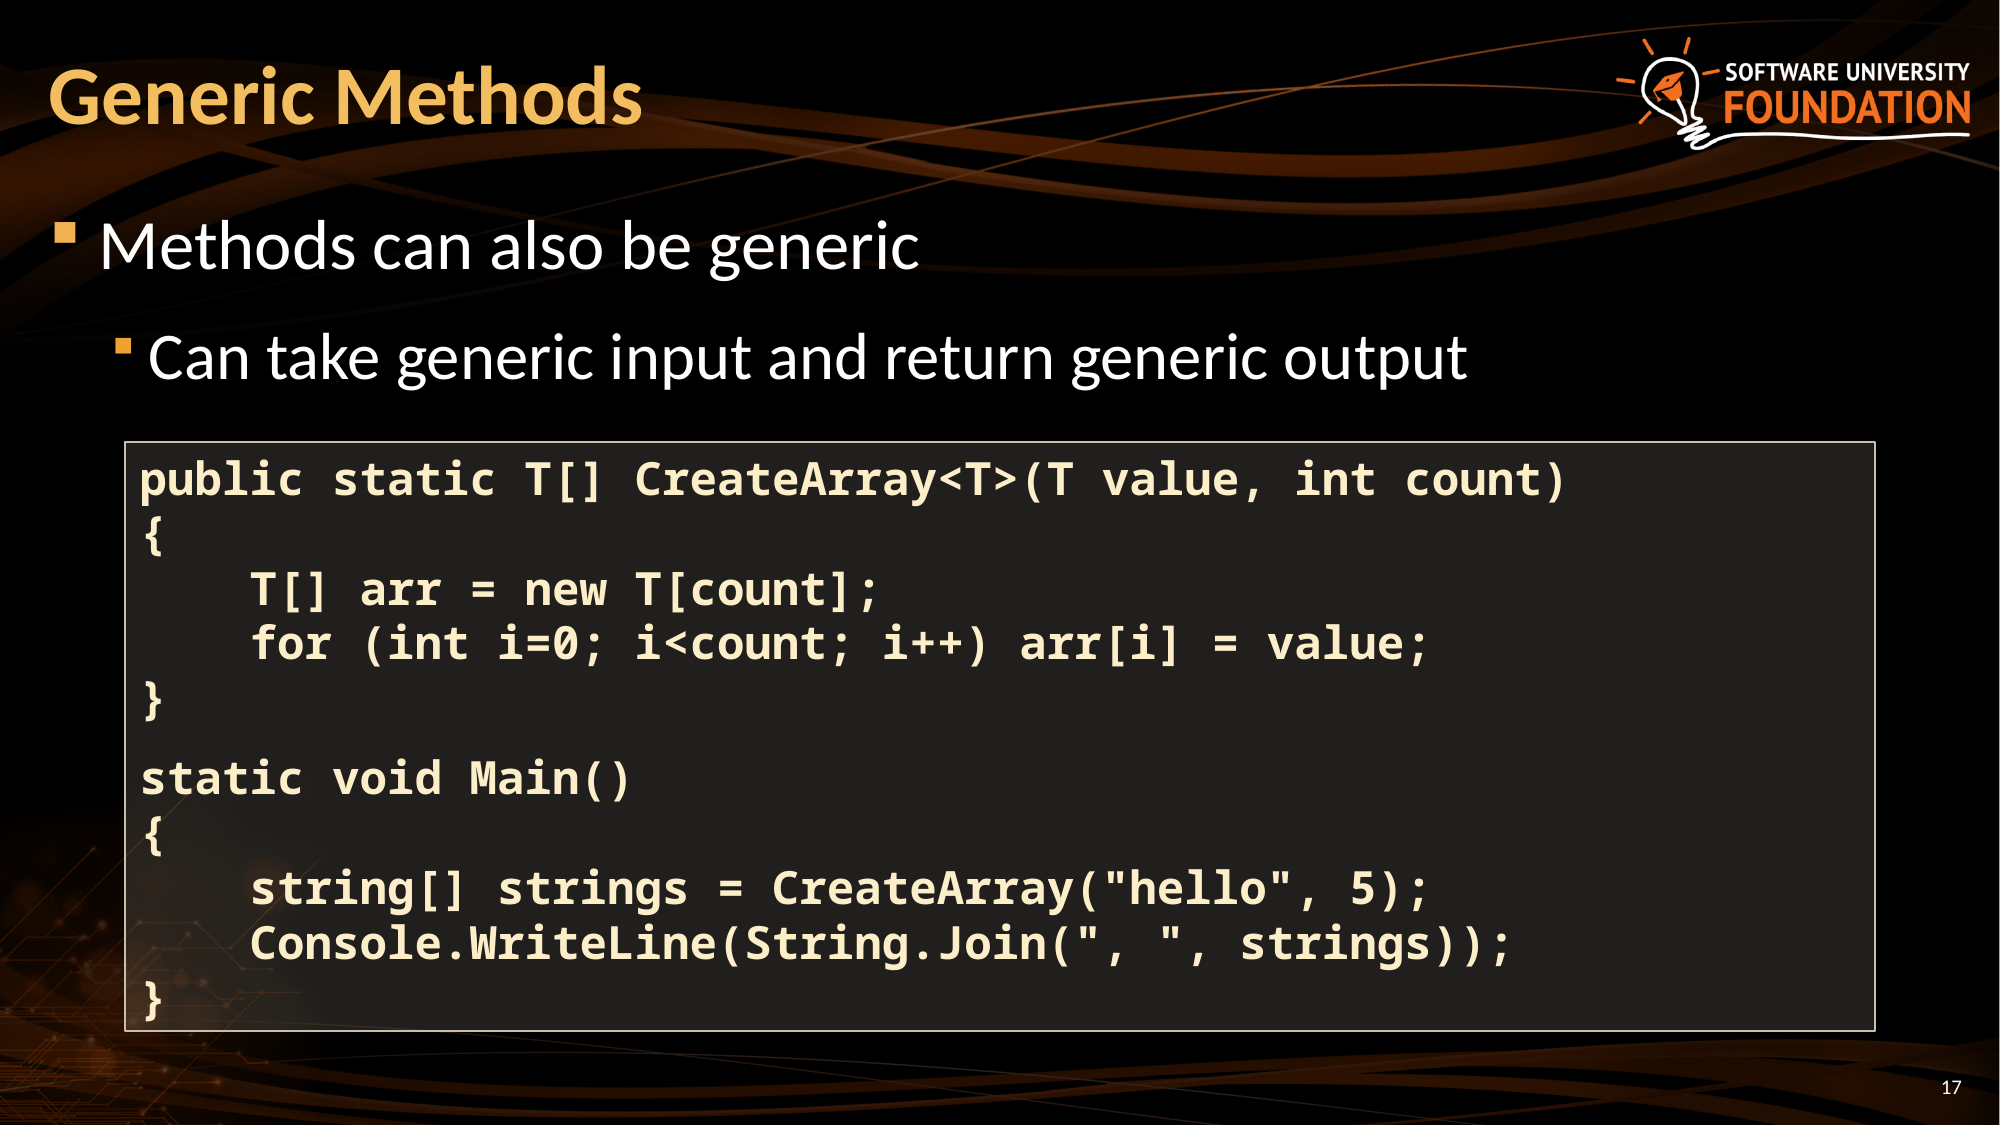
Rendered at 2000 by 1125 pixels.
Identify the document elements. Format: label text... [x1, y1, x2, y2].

picture [0, 0, 2000, 1125]
text_box public static T[] CreateArray<T>(T value, int count) { T[] arr = new T[count]; for (int i=0; i<count; i++) arr[i] = value; } static void Main() { string[] strings = CreateArray("hello", 5); Console.WriteLine(String.Join(", ", strings)); } [124, 441, 1875, 1032]
list Methods can also be generic Can take generic input and return generic output [31, 188, 1968, 1103]
title Generic Methods [30, 6, 1602, 189]
